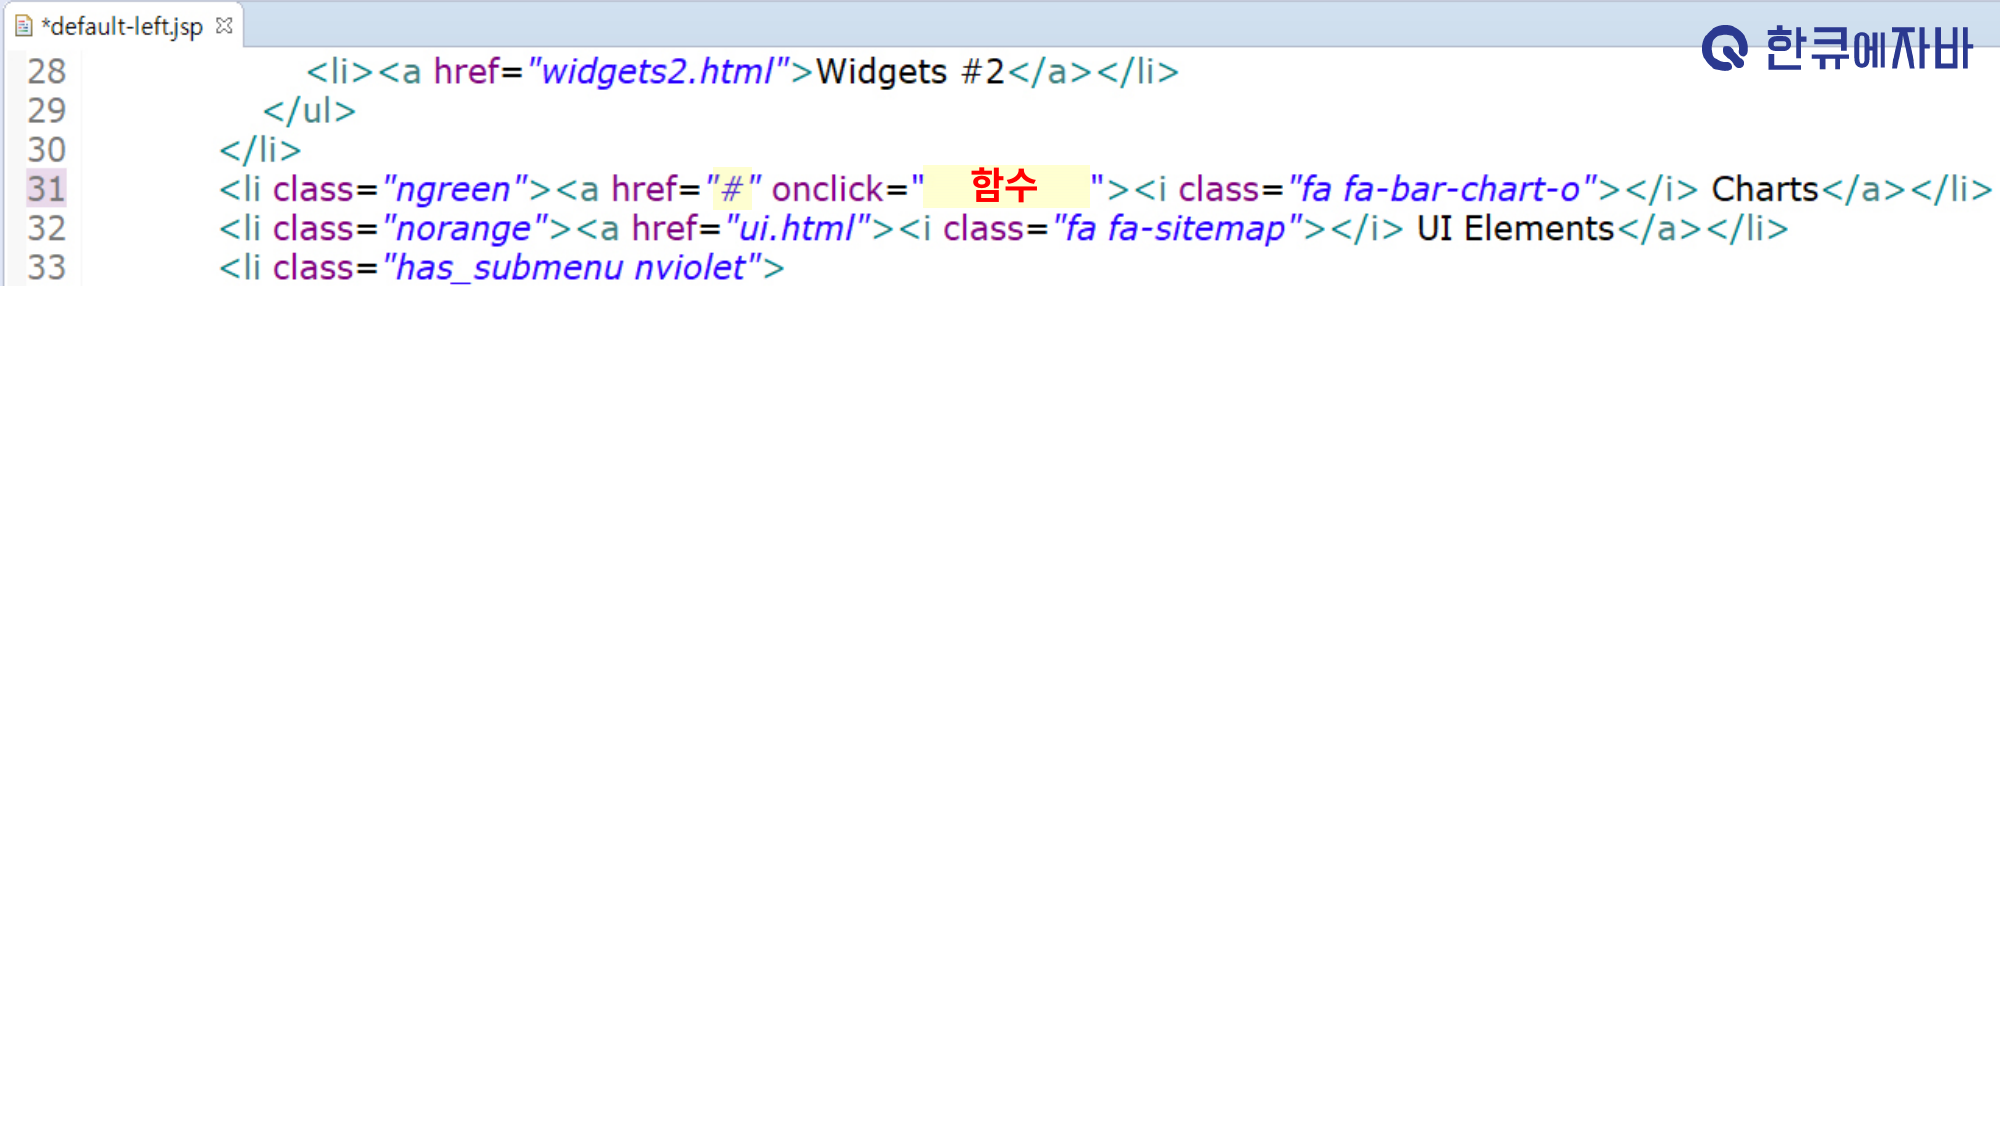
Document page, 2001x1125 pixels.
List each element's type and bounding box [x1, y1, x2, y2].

picture [0, 0, 2000, 286]
